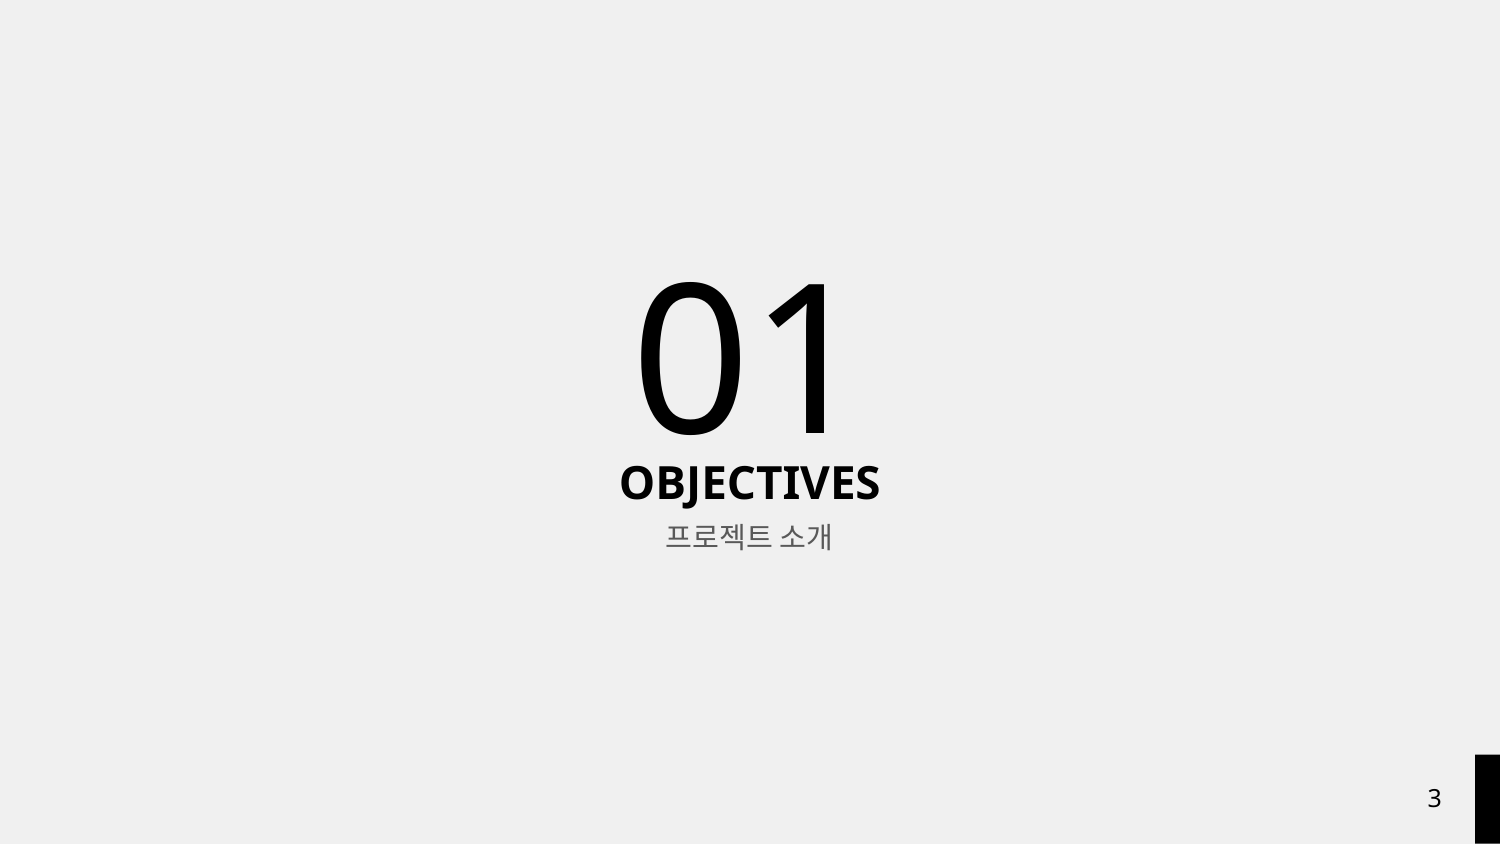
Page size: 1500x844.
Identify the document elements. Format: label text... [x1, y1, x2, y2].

title 01 [486, 266, 1014, 436]
slide_number ‹#› [1389, 766, 1480, 832]
subtitle 프로젝트 소개 [563, 510, 937, 564]
subtitle OBJECTIVES [559, 458, 941, 504]
